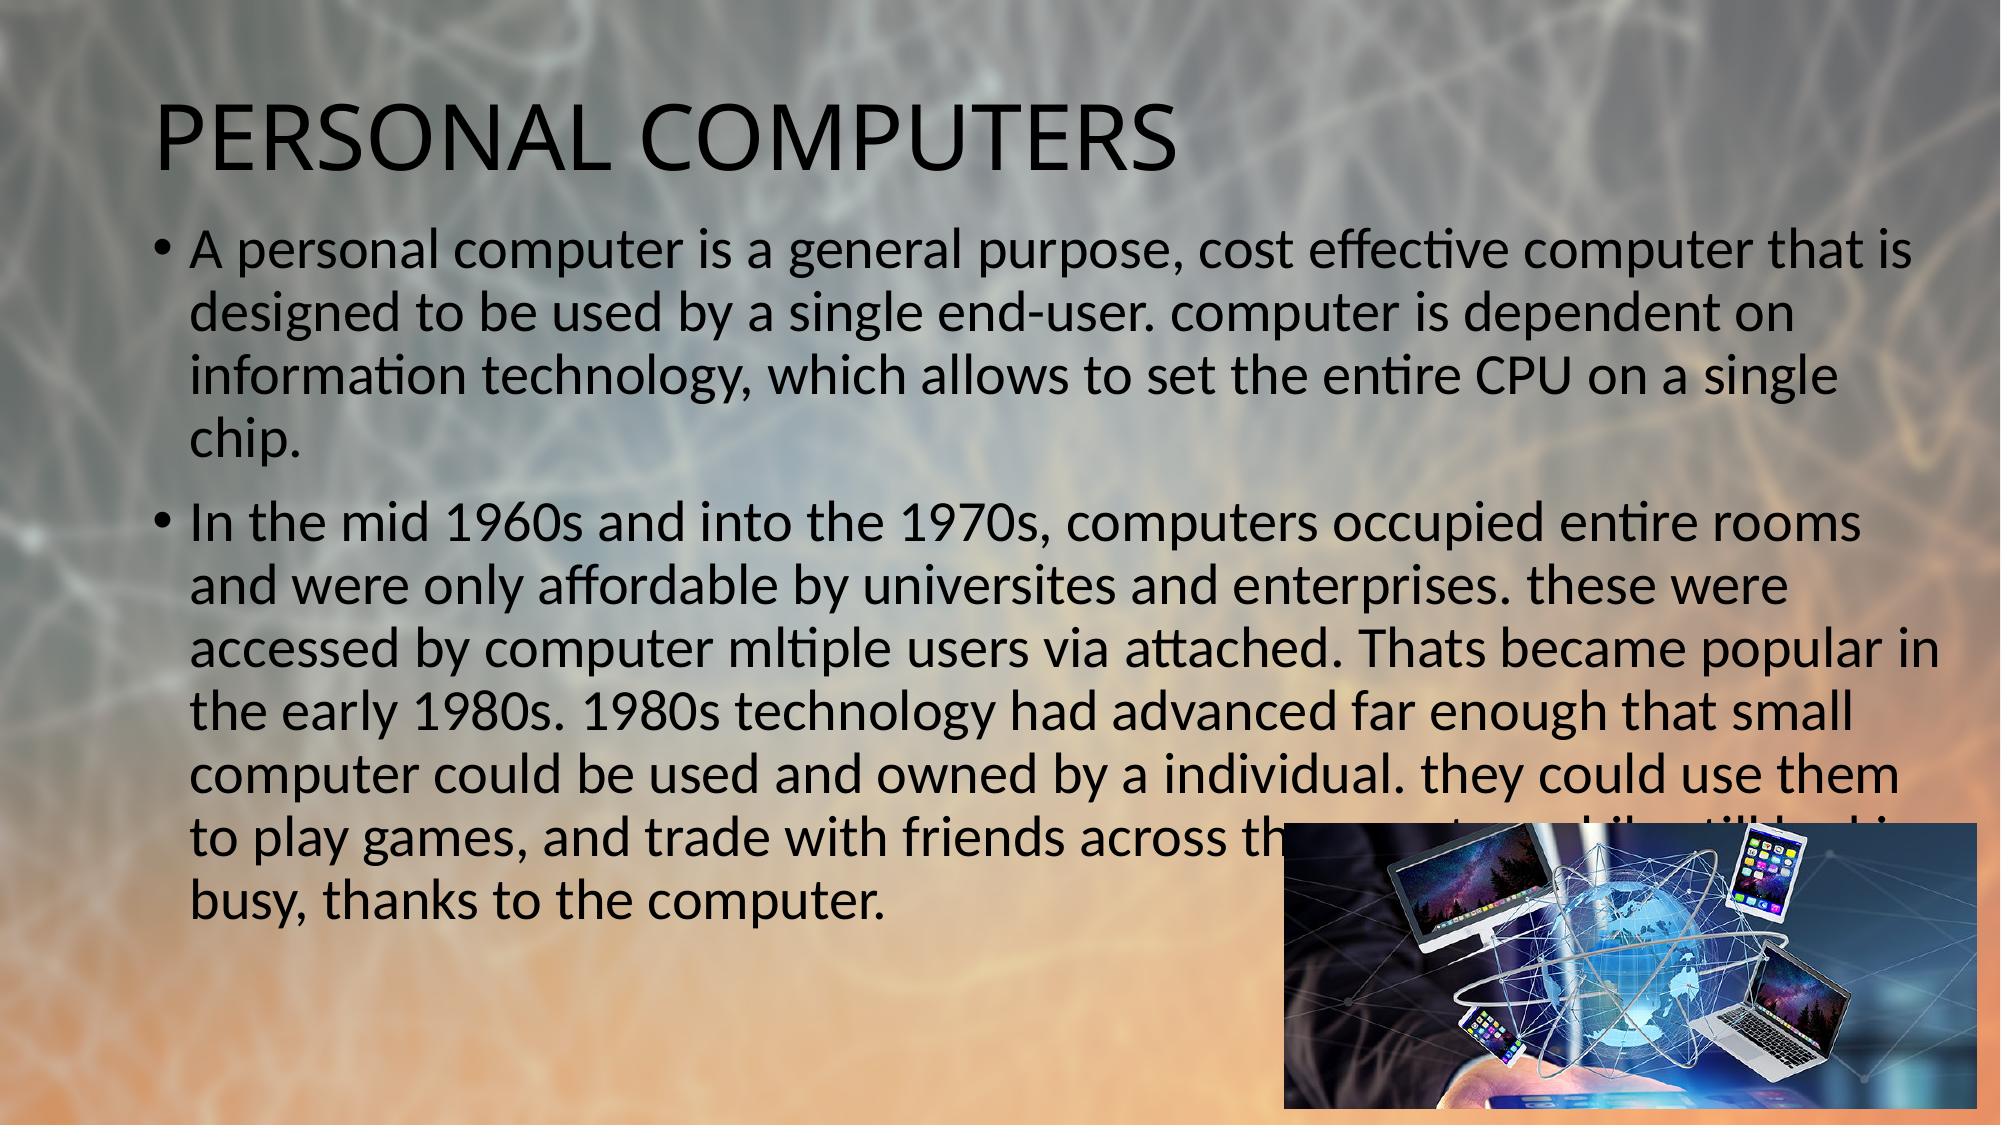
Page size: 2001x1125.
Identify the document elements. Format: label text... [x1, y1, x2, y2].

title PERSONAL COMPUTERS [137, 32, 1863, 210]
list A personal computer is a general purpose, cost effective computer that is designed to be used by a single end-user. computer is dependent on information technology, which allows to set the entire CPU on a single chip. In the mid 1960s and into the 1970s, computers occupied entire rooms and were only affordable by universites and enterprises. these were accessed by computer mltiple users via attached. Thats became popular in the early 1980s. 1980s technology had advanced far enough that small computer could be used and owned by a individual. they could use them to play games, and trade with friends across the country, while still looking busy, thanks to the computer. [137, 210, 1977, 475]
picture [0, 0, 2001, 1125]
